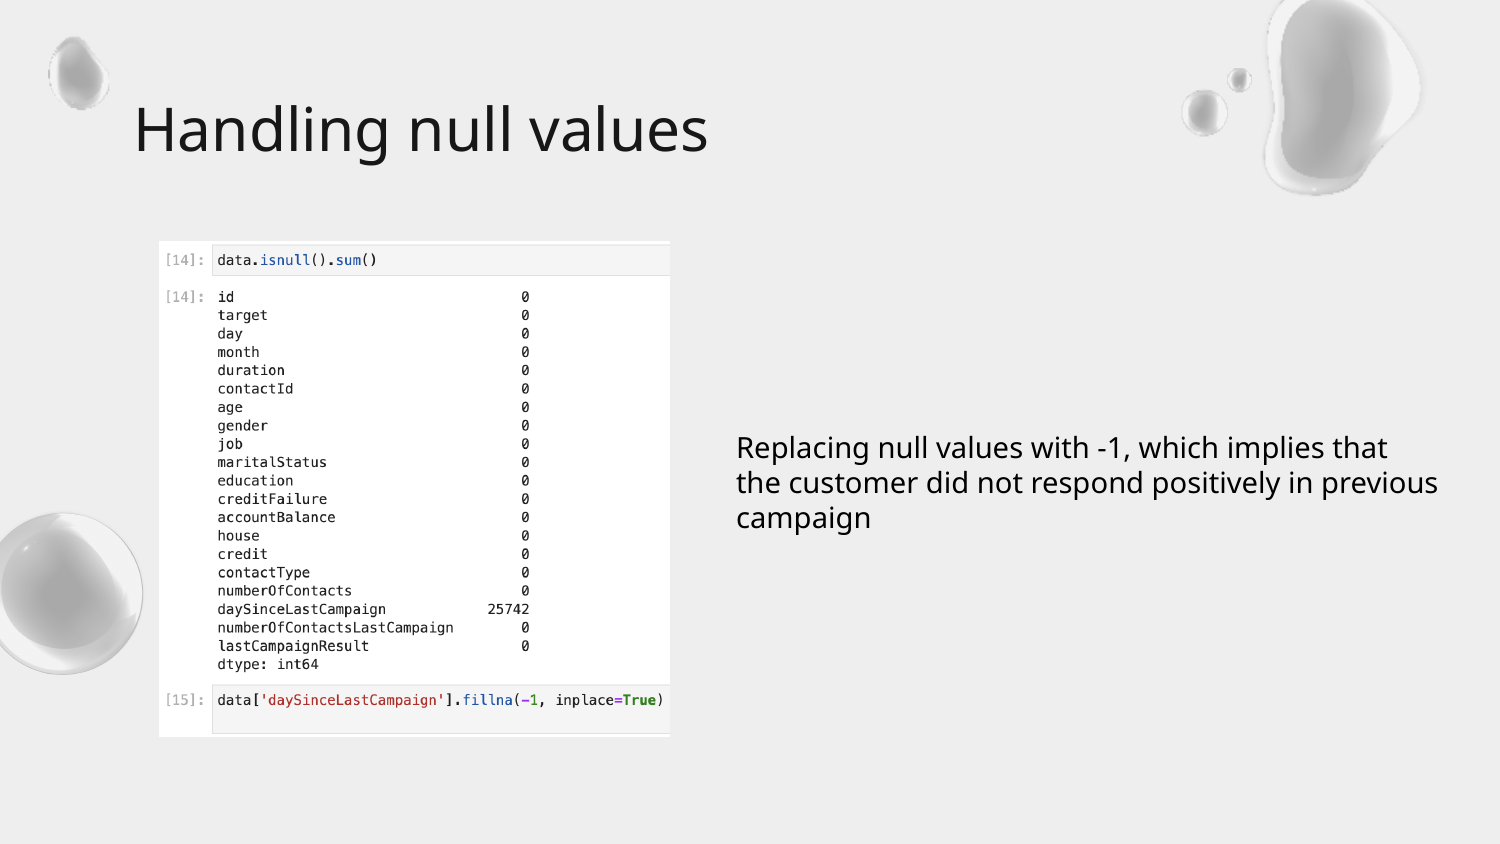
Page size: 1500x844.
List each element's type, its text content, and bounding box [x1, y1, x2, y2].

picture [1198, 0, 1431, 222]
picture [158, 241, 670, 737]
text_box Replacing null values with -1, which implies that the customer did not respond positively in previous campaign [721, 421, 1500, 542]
title Handling null values [118, 88, 1193, 167]
